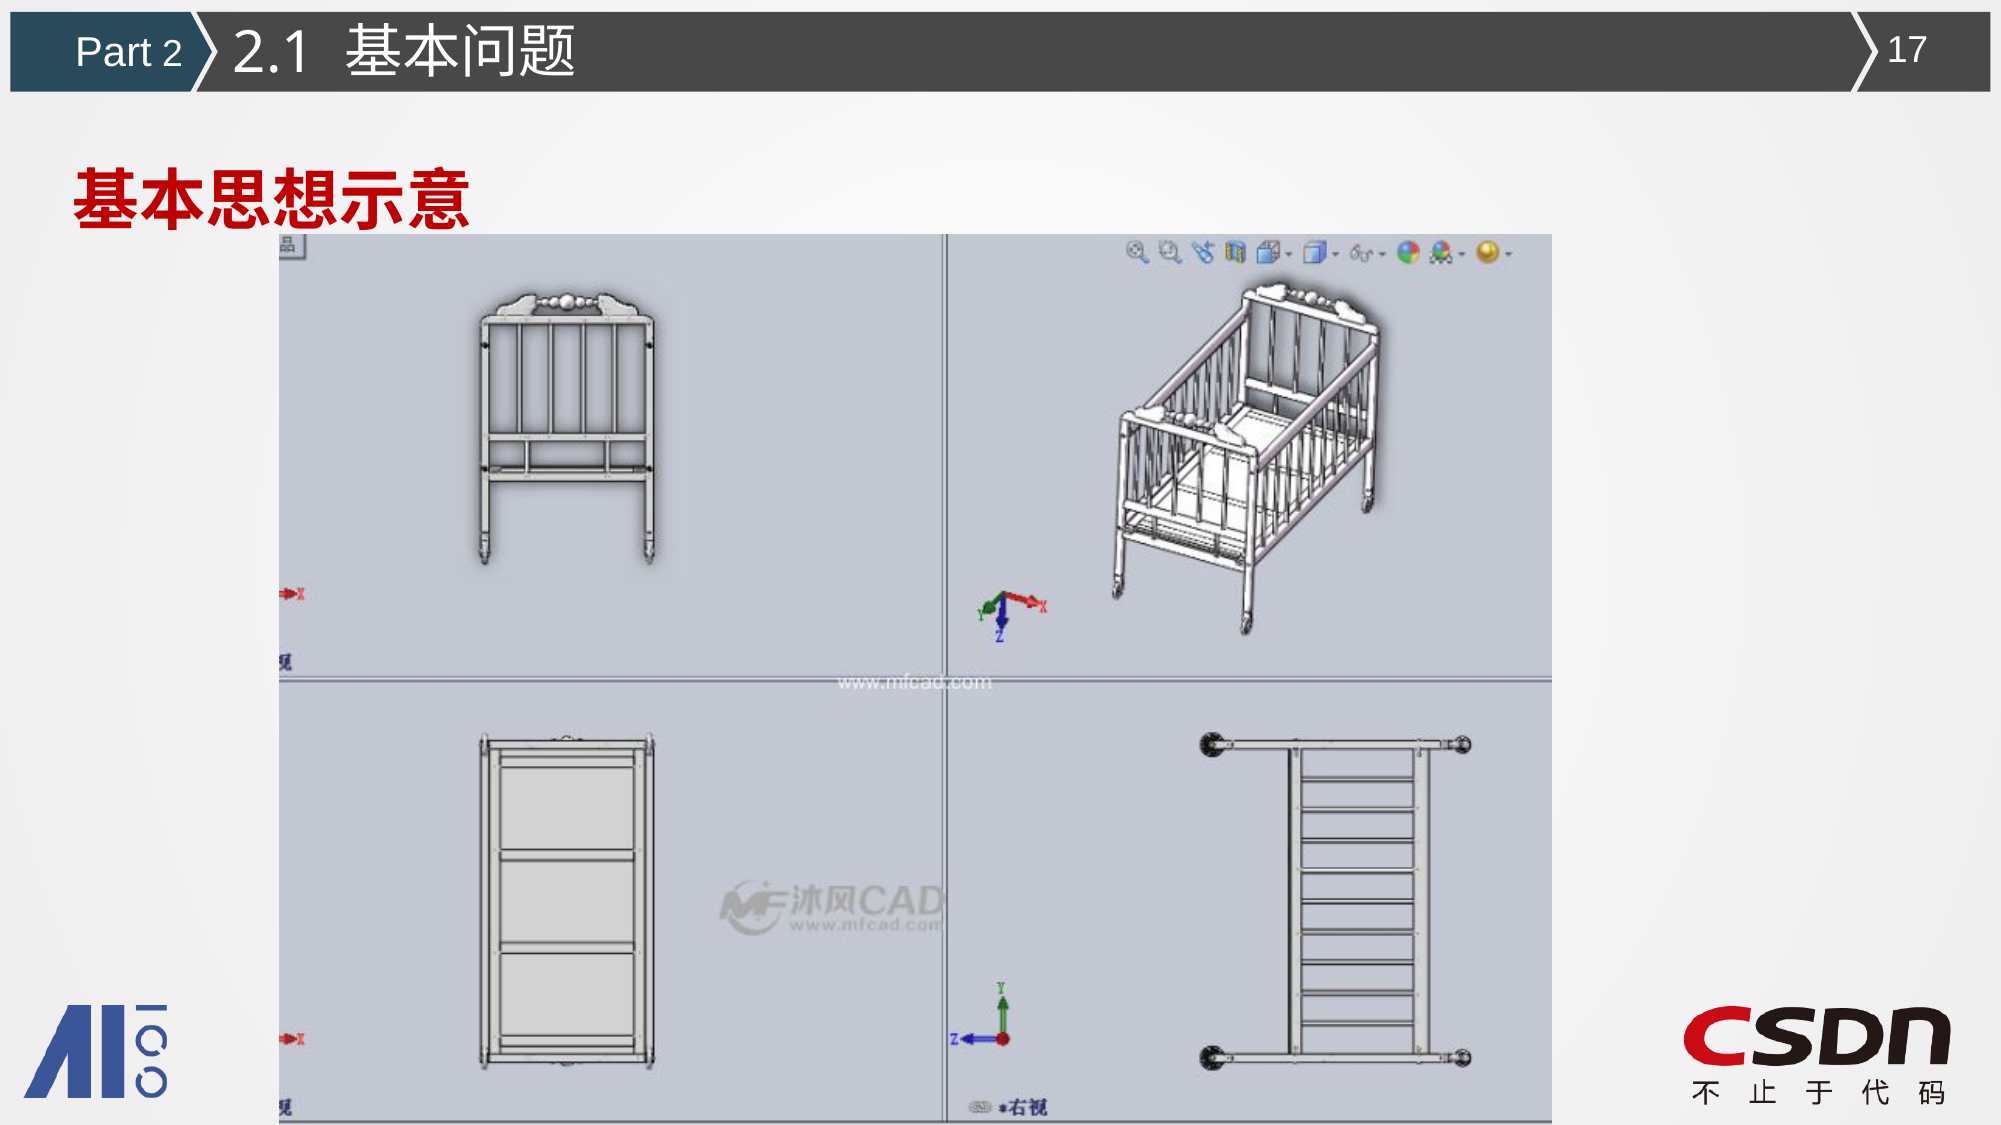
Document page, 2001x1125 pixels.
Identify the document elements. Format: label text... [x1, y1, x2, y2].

text_box [198, 26, 212, 78]
text_box 2.1 基本问题 [218, 7, 1046, 90]
text_box 基本思想示意 [57, 90, 1866, 245]
text_box [10, 11, 196, 92]
text_box 17 [1872, 17, 1984, 96]
picture [0, 0, 2001, 1125]
text_box [196, 11, 218, 90]
text_box Part 2 [22, 17, 198, 83]
text_box [1856, 11, 1991, 92]
text_box [1046, 11, 1872, 90]
